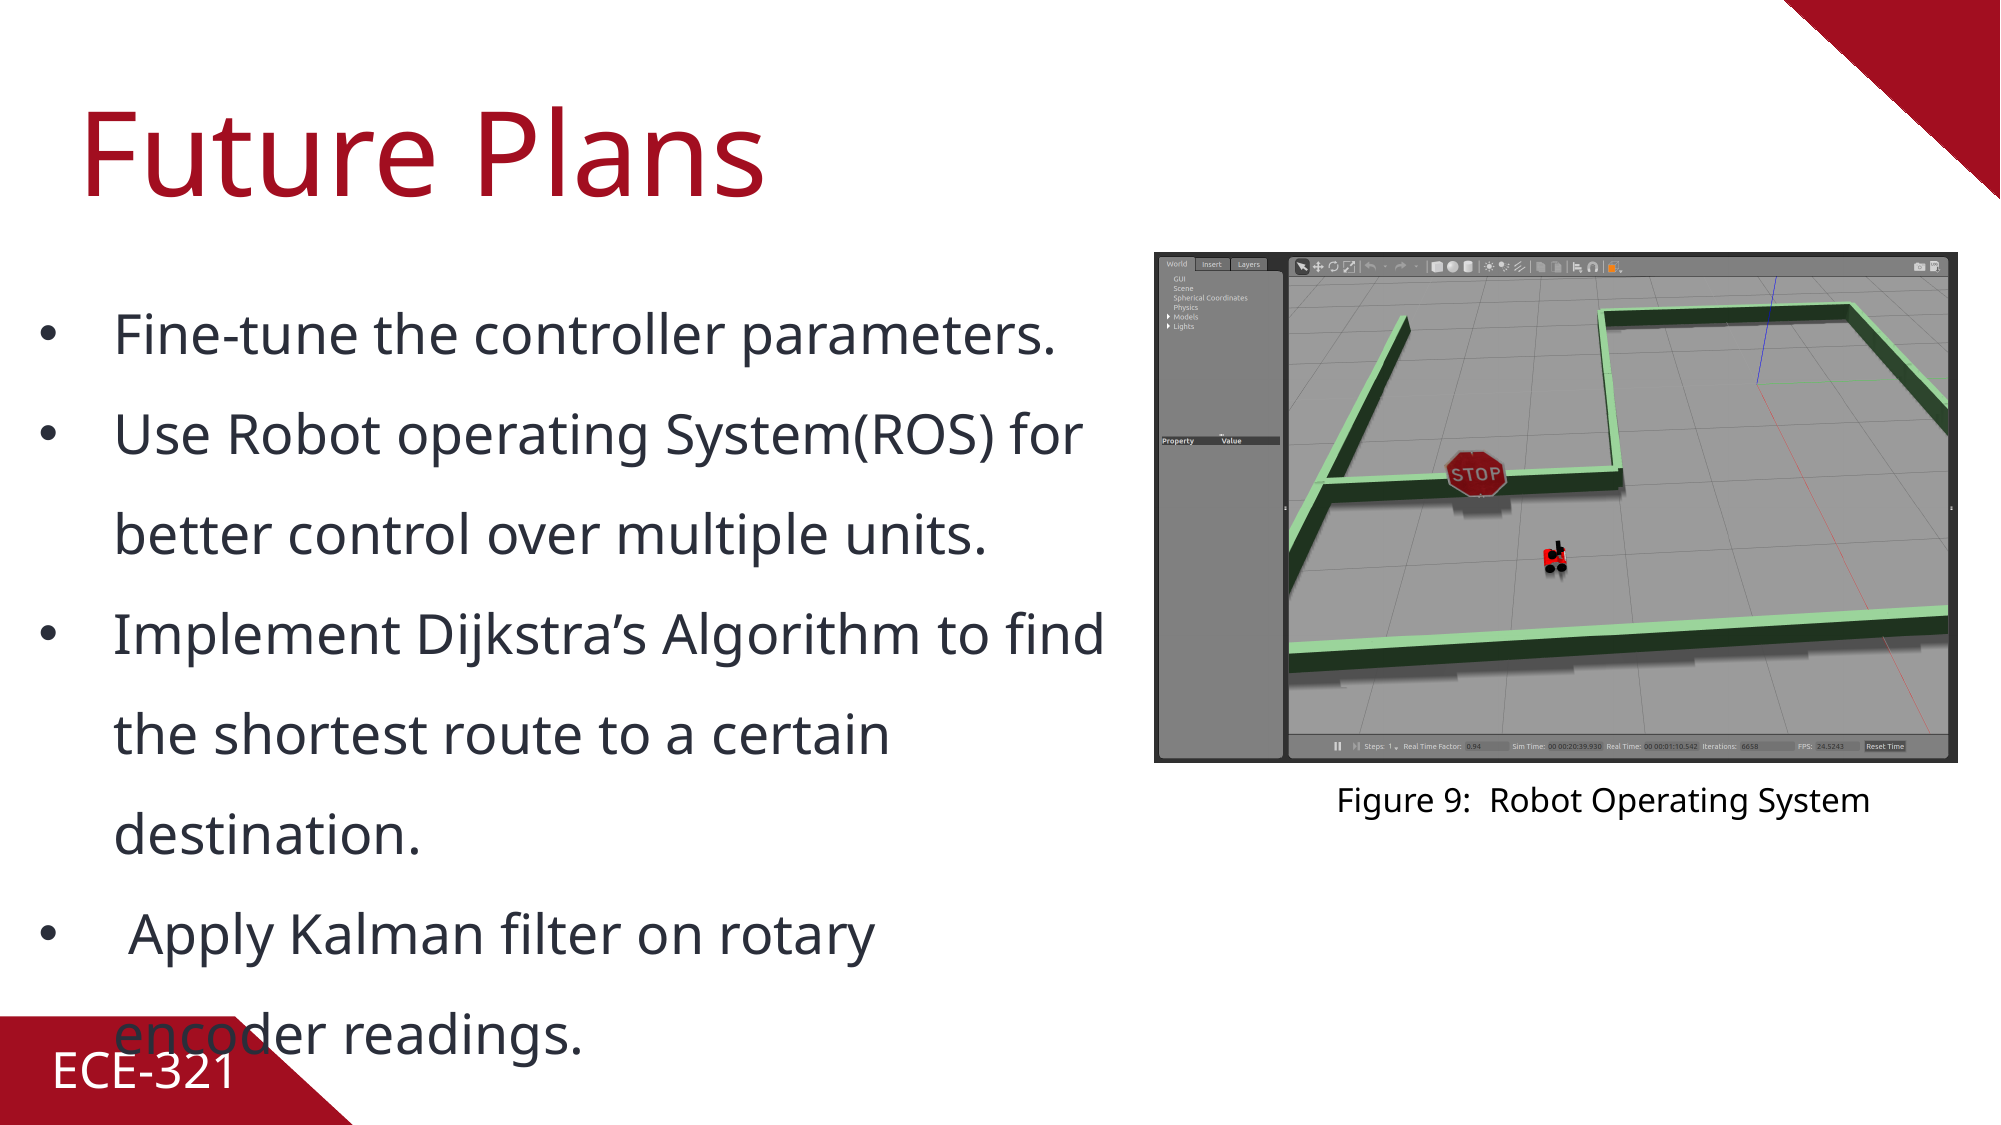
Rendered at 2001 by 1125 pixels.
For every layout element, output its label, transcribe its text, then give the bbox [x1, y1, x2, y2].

text_box Figure 9: Robot Operating System [1321, 772, 1936, 827]
text_box Fine-tune the controller parameters. Use Robot operating System(ROS) for better control over multiple units. Implement Dijkstra’s Algorithm to find the shortest route to a certain destination. Apply Kalman filter on rotary encoder readings. [38, 266, 1175, 1066]
picture [1153, 252, 1958, 764]
text_box [1784, 0, 2000, 199]
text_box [0, 1015, 358, 1125]
text_box Future Plans [77, 78, 1459, 220]
